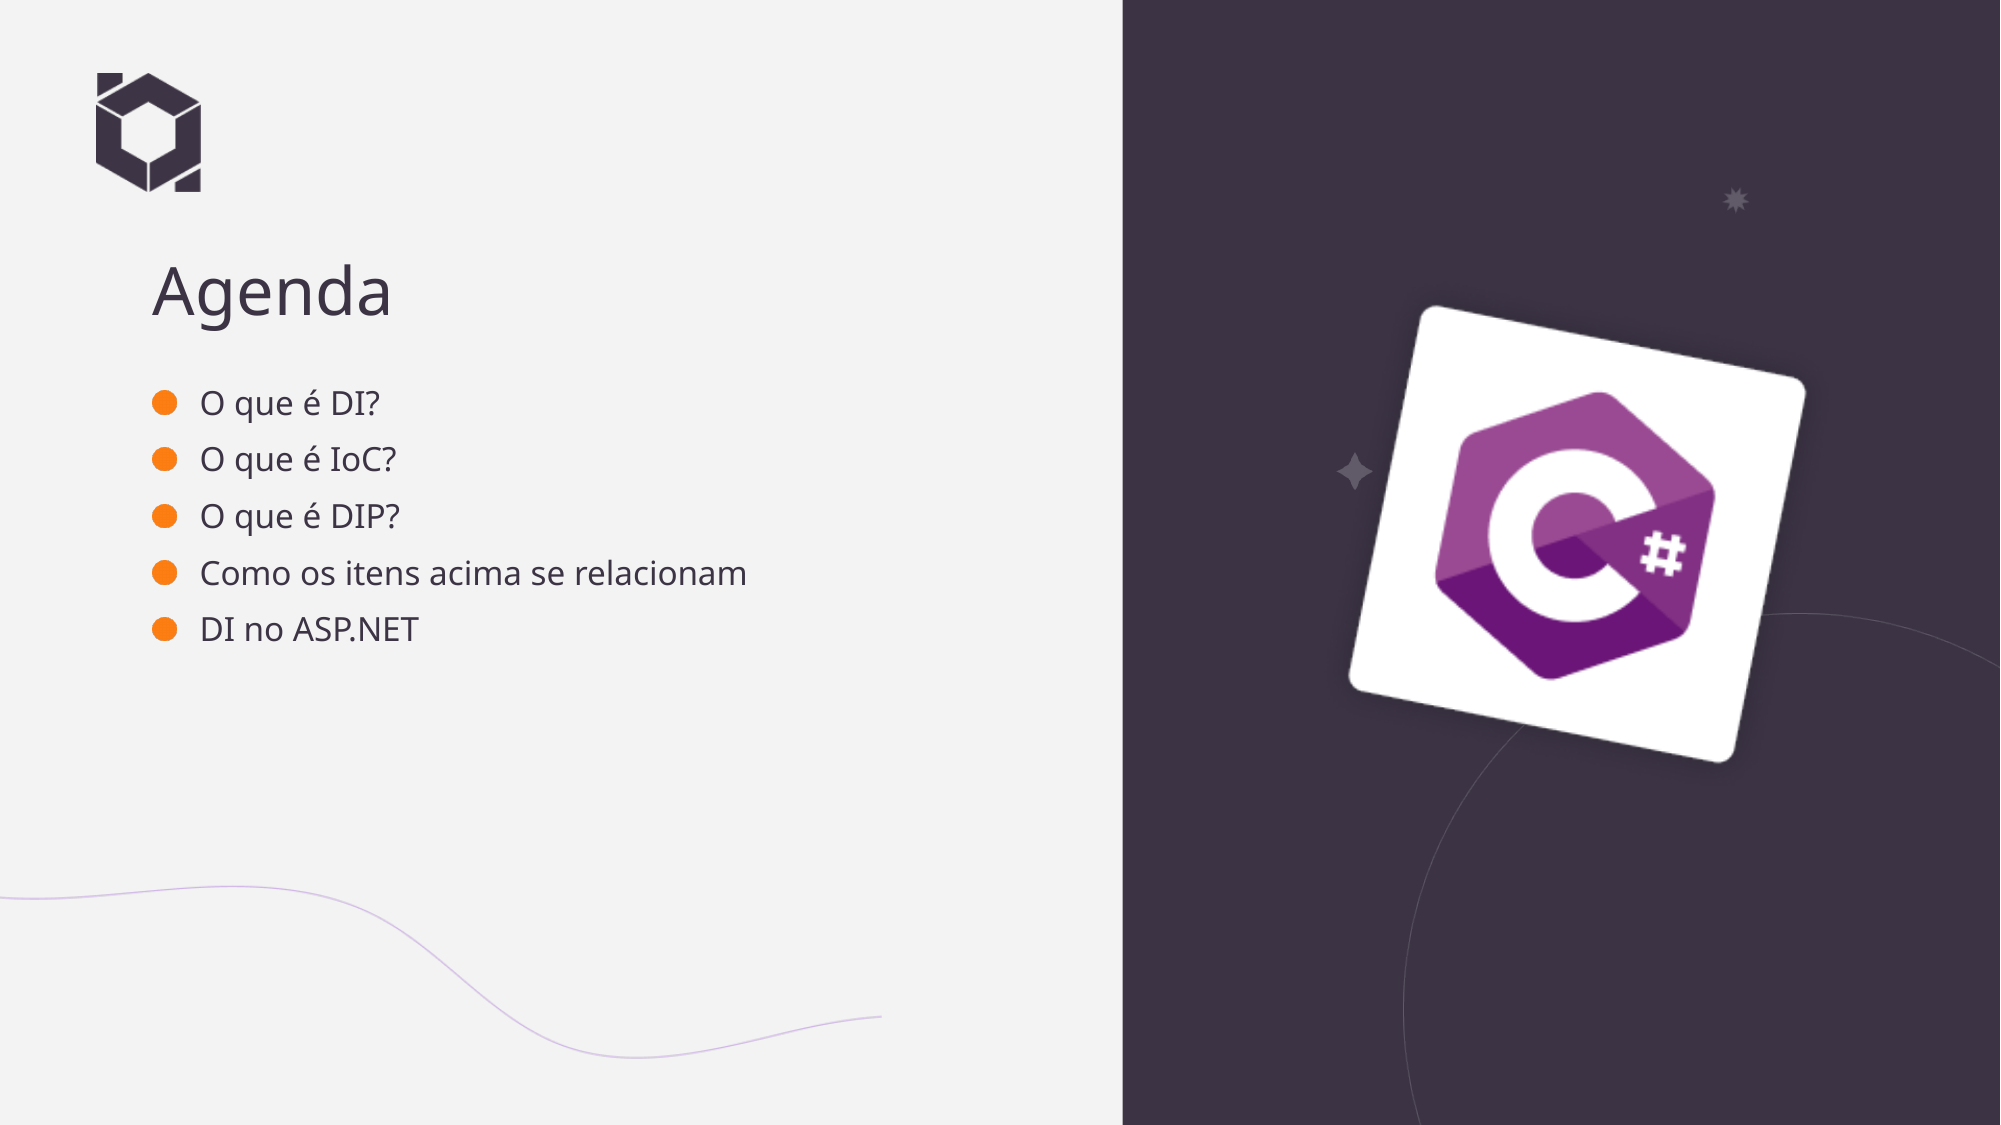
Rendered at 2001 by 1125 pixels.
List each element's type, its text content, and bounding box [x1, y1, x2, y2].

picture [1722, 187, 1751, 214]
picture [152, 504, 177, 528]
picture [152, 447, 177, 471]
text_box [1122, 0, 2000, 1125]
picture [152, 560, 177, 585]
picture [0, 613, 883, 1125]
picture [96, 73, 201, 192]
title Agenda [137, 75, 783, 338]
list O que é DI? O que é IoC? O que é DIP? Como os itens acima se relacionam DI no ASP.NET [137, 379, 927, 963]
picture [1315, 272, 2000, 1125]
picture [152, 390, 177, 415]
